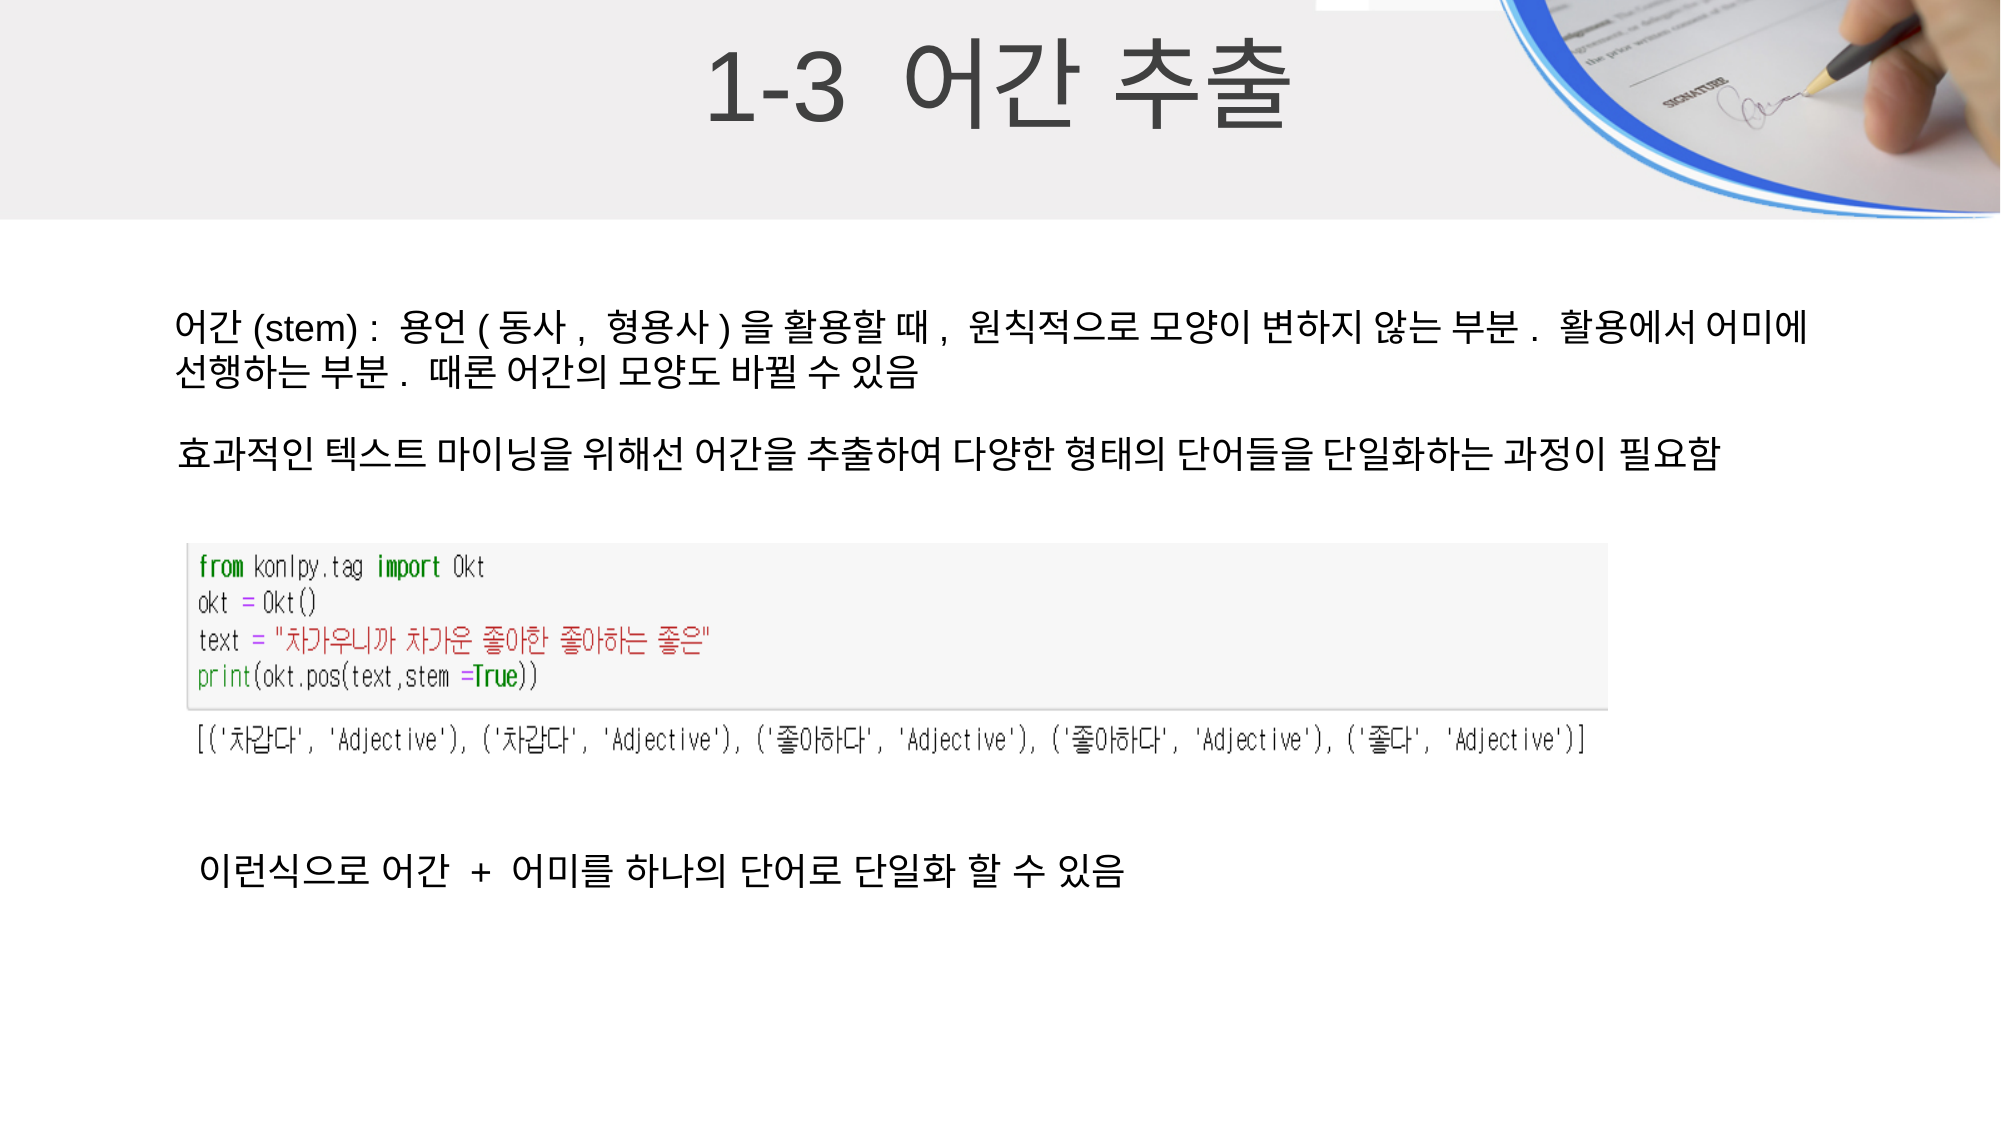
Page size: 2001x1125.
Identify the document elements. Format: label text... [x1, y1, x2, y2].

text_box 효과적인 텍스트 마이닝을 위해선 어간을 추출하여 다양한 형태의 단어들을 단일화하는 과정이 필요함 [163, 423, 1860, 484]
text_box 이런식으로 어간 + 어미를 하나의 단어로 단일화 할 수 있음 [183, 840, 1195, 900]
picture [0, 0, 2001, 1125]
text_box 어간(stem) : 용언(동사, 형용사)을 활용할 때, 원칙적으로 모양이 변하지 않는 부분. 활용에서 어미에 선행하는 부분. 때론 어간의 모양도 바뀔 수 있음 [159, 296, 1832, 402]
list 1-3 어간 추출 [0, 18, 2000, 145]
